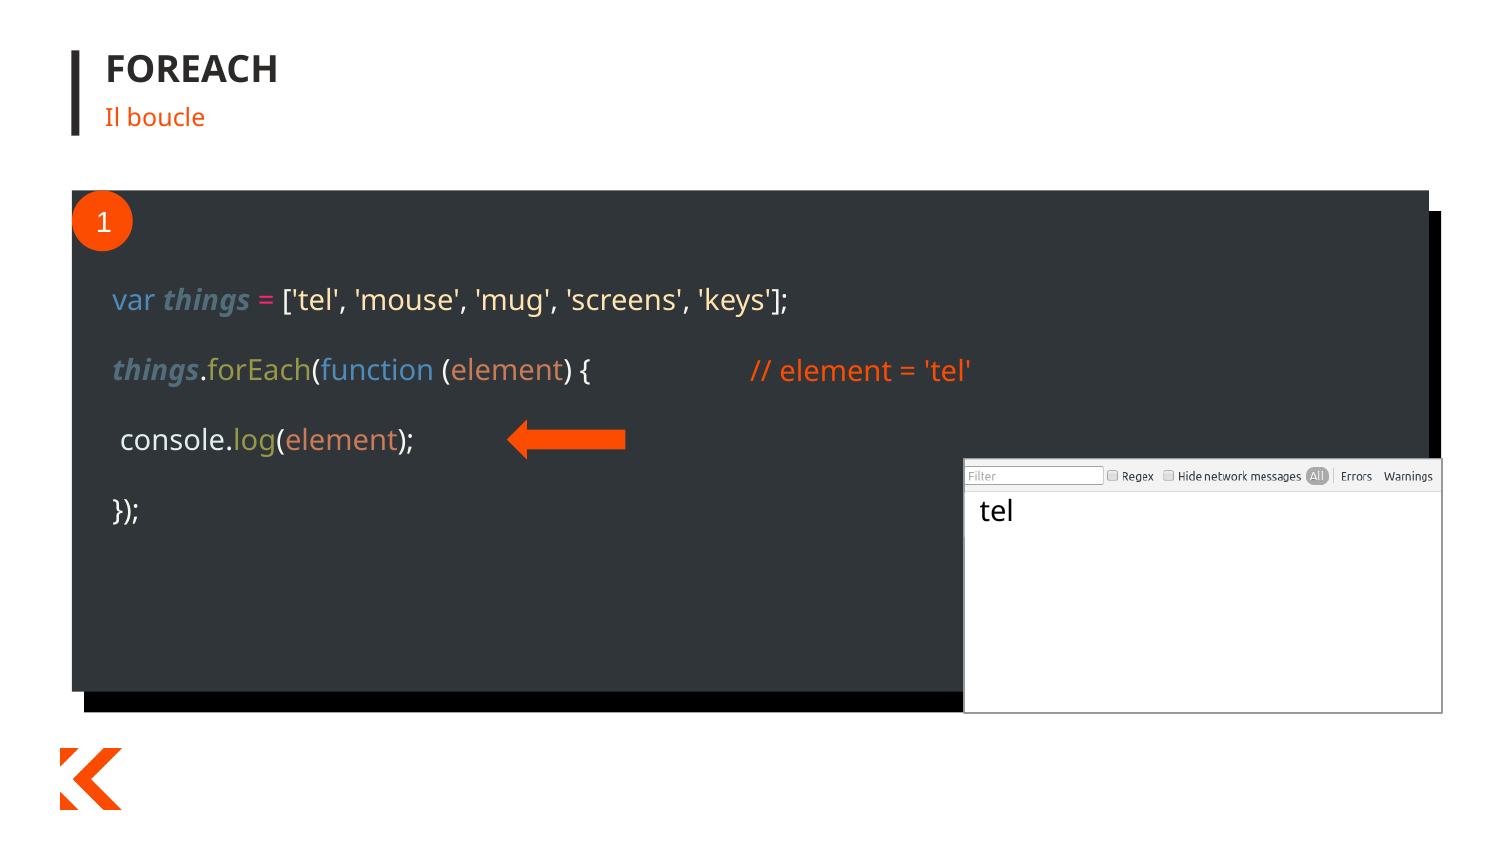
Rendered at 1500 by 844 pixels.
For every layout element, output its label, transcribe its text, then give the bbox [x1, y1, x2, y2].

subtitle Il boucle [90, 82, 1169, 127]
title FOREACH [90, 30, 1205, 92]
picture [60, 748, 122, 810]
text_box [71, 190, 1442, 713]
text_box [964, 459, 1442, 713]
